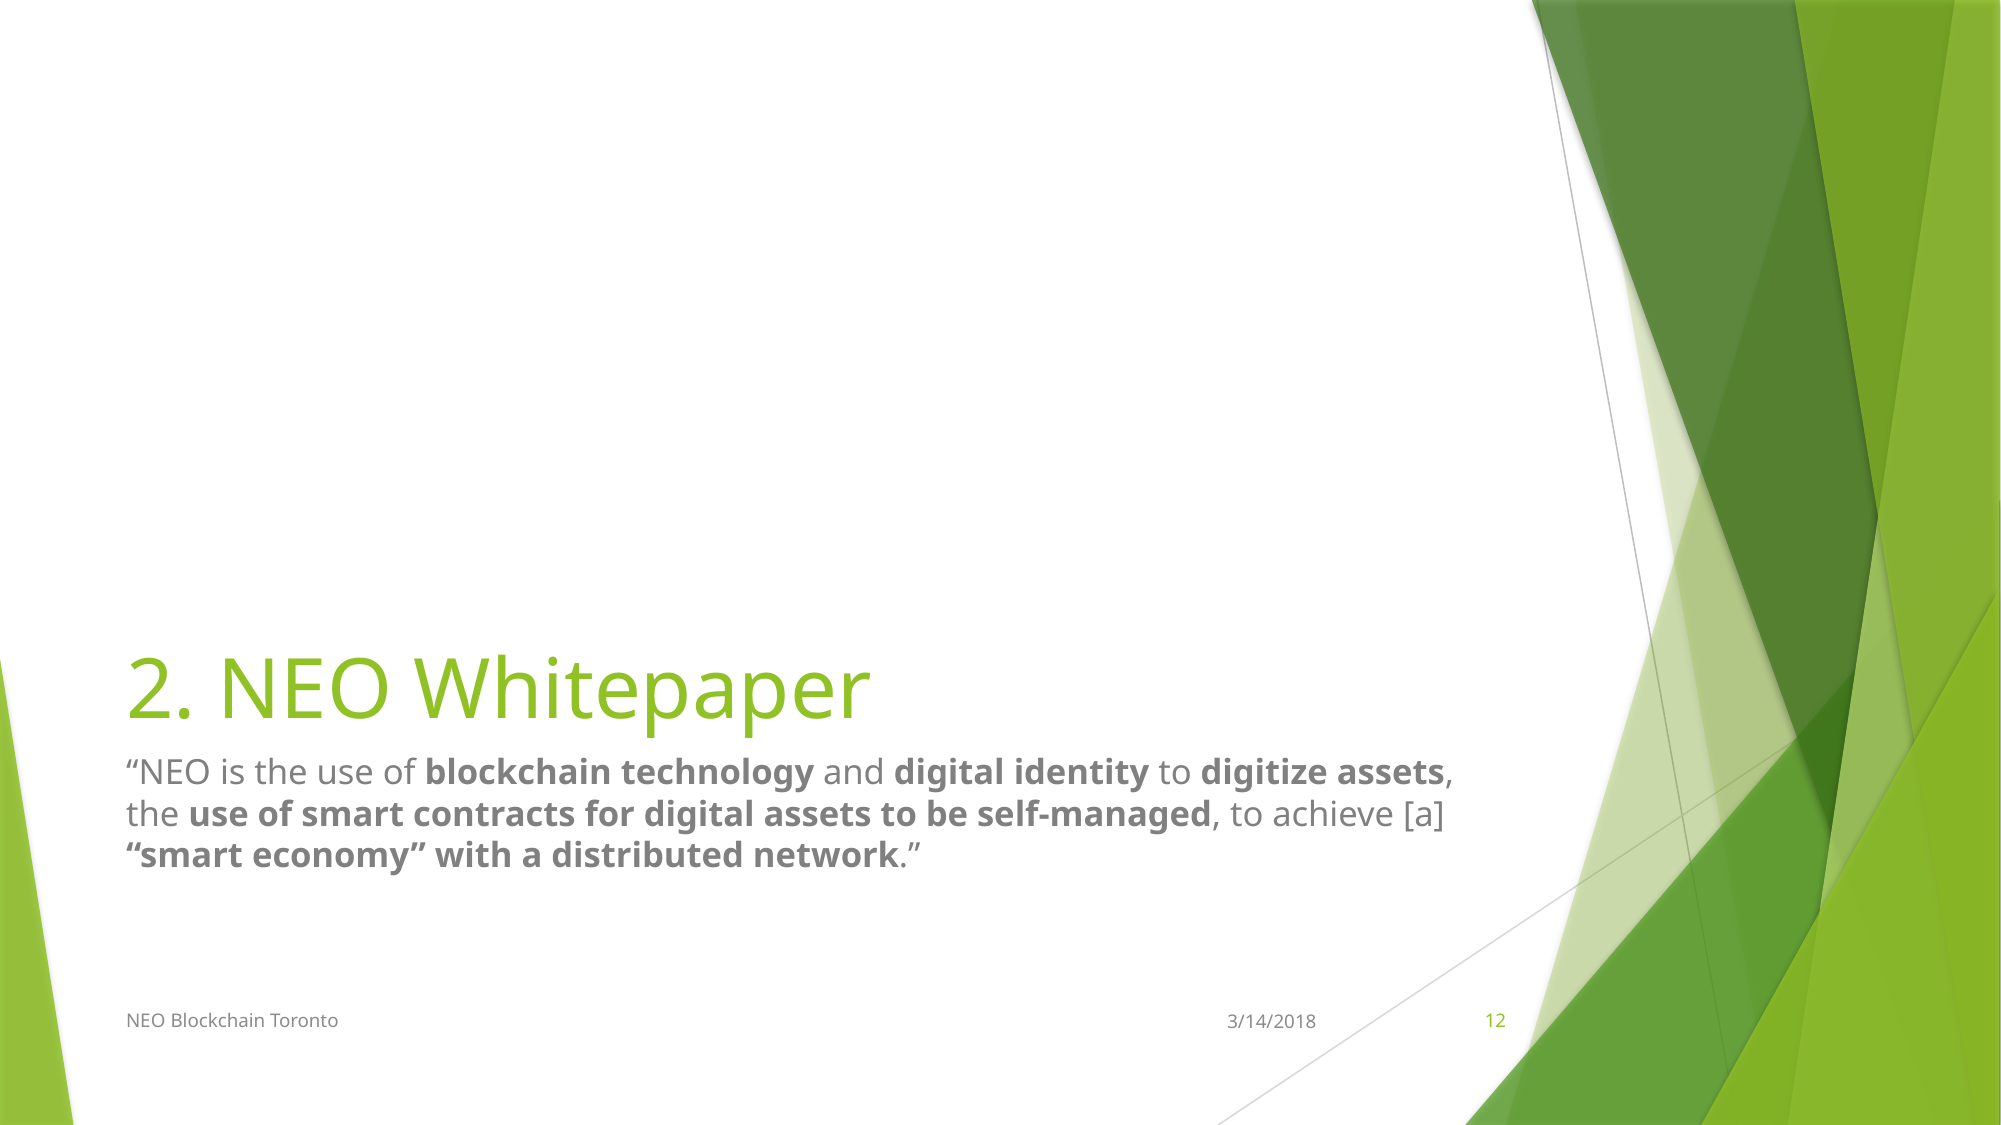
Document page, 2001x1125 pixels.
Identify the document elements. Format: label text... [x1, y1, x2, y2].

list “NEO is the use of blockchain technology and digital identity to digitize assets, the use of smart contracts for digital assets to be self-managed, to achieve [a] “smart economy” with a distributed network.” [111, 742, 1522, 884]
slide_number 12 [1409, 991, 1522, 1051]
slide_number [1181, 991, 1332, 1051]
title 2. NEO Whitepaper [111, 443, 1522, 742]
footer NEO Blockchain Toronto [111, 991, 1145, 1051]
